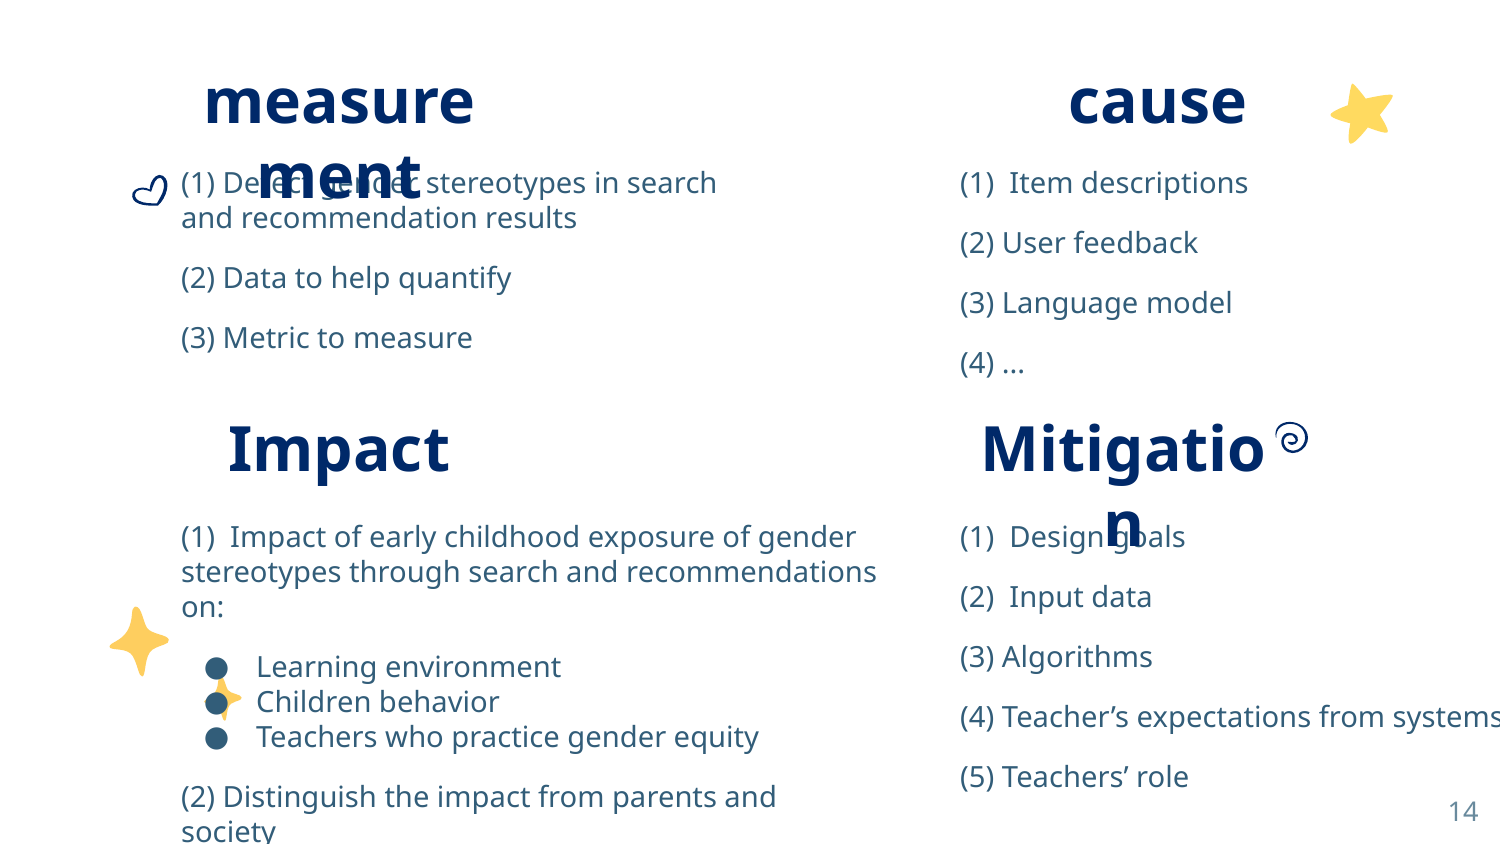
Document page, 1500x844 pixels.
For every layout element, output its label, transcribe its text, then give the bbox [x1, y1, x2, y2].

subtitle cause [984, 46, 1332, 102]
subtitle (1) Design goals (2) Input data (3) Algorithms (4) Teacher’s expectations from systems (5) Teachers’ role [945, 503, 1500, 621]
subtitle measurement [166, 46, 513, 102]
slide_number ‹#› [1403, 779, 1494, 844]
subtitle Impact [166, 394, 513, 450]
subtitle Mitigation [950, 394, 1297, 450]
subtitle (1) Item descriptions (2) User feedback (3) Language model (4) ... [945, 149, 1480, 267]
subtitle (1) Detect gender stereotypes in search and recommendation results (2) Data to help quantify (3) Metric to measure [166, 149, 778, 267]
subtitle (1) Impact of early childhood exposure of gender stereotypes through search and recommendations on: Learning environment Children behavior Teachers who practice gender equity (2) Distinguish the impact from parents and society [166, 503, 894, 621]
